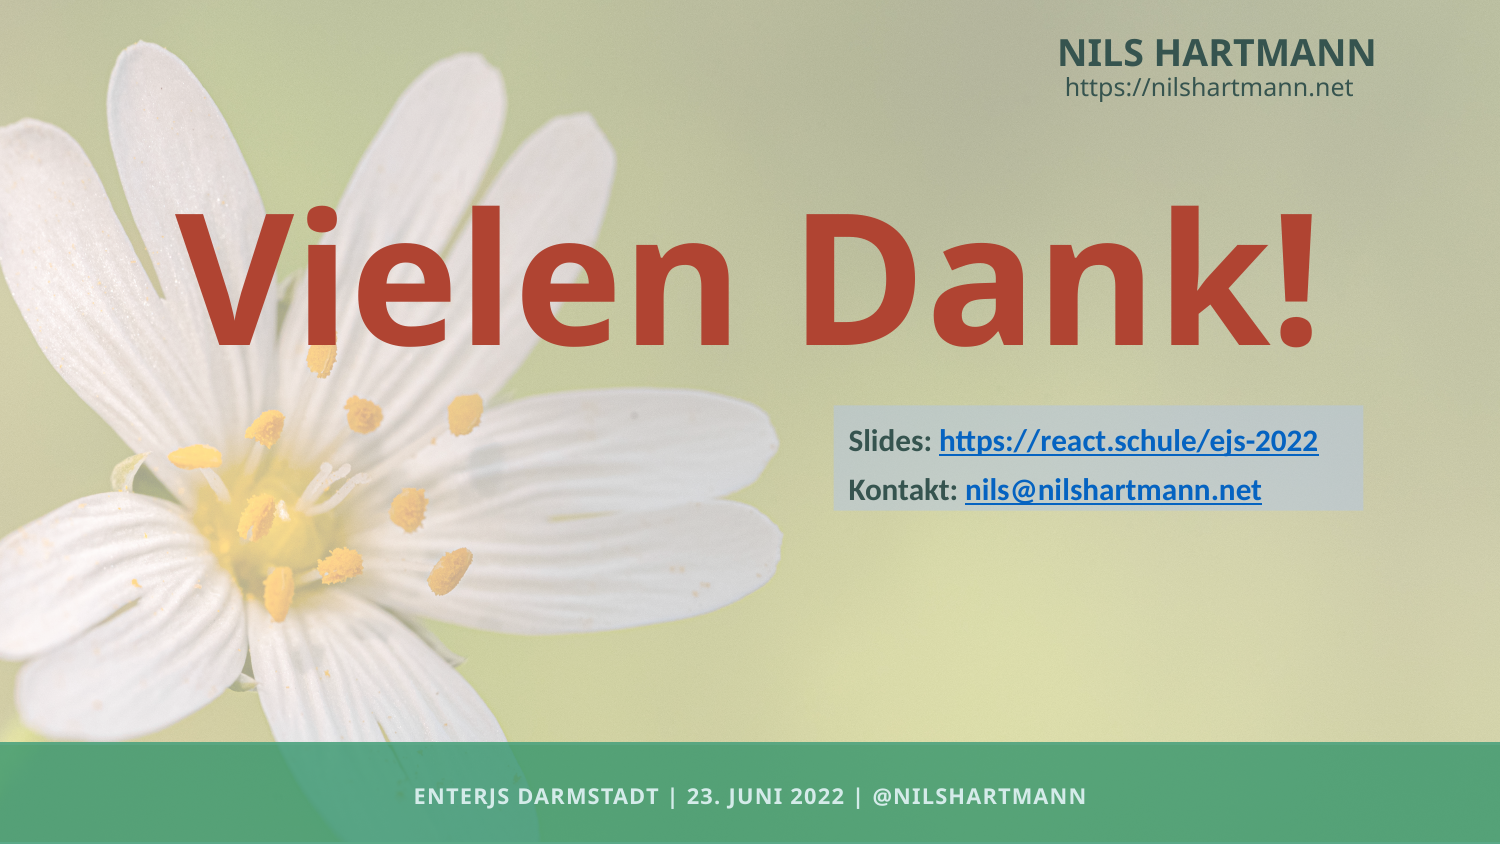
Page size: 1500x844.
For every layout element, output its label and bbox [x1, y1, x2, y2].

text_box [0, 742, 1500, 844]
picture [0, 0, 1500, 742]
